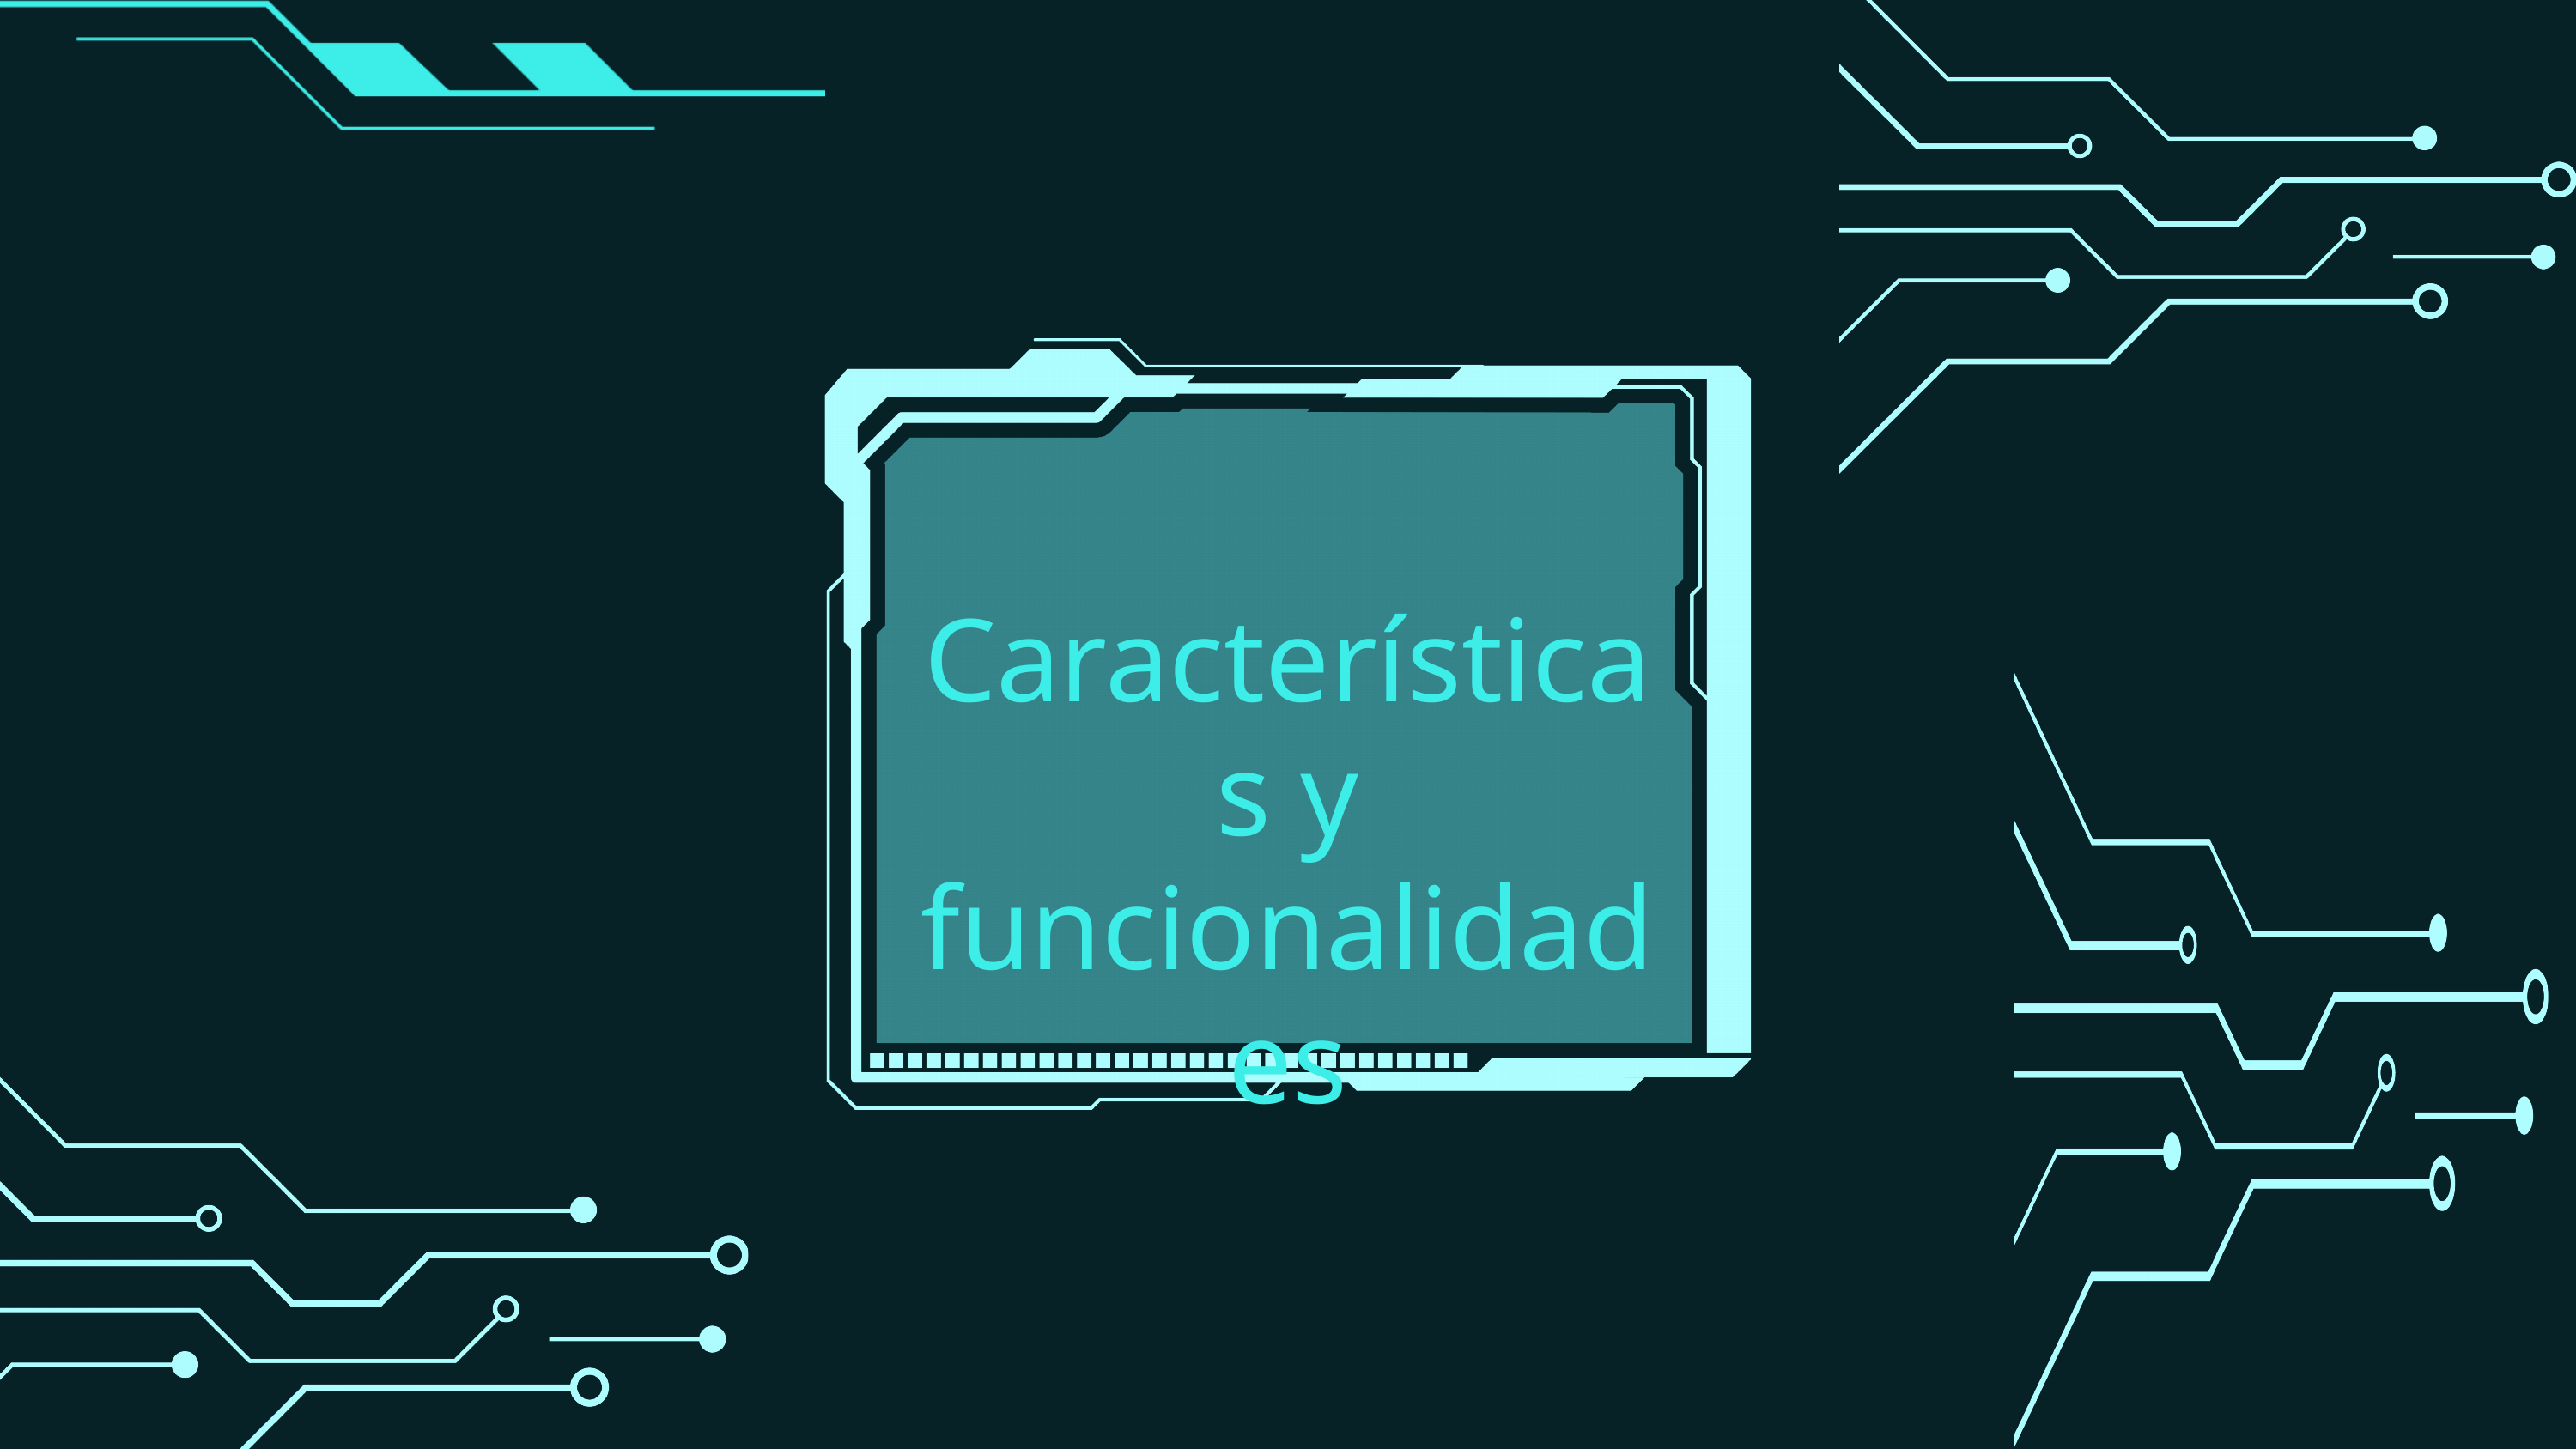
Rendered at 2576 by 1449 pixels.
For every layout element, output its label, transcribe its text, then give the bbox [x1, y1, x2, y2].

text_box Características y funcionalidades [897, 591, 1679, 1127]
text_box [1839, 0, 2576, 475]
text_box [824, 338, 1752, 1110]
text_box [2013, 670, 2549, 1449]
text_box [0, 0, 825, 130]
text_box [0, 1024, 749, 1449]
